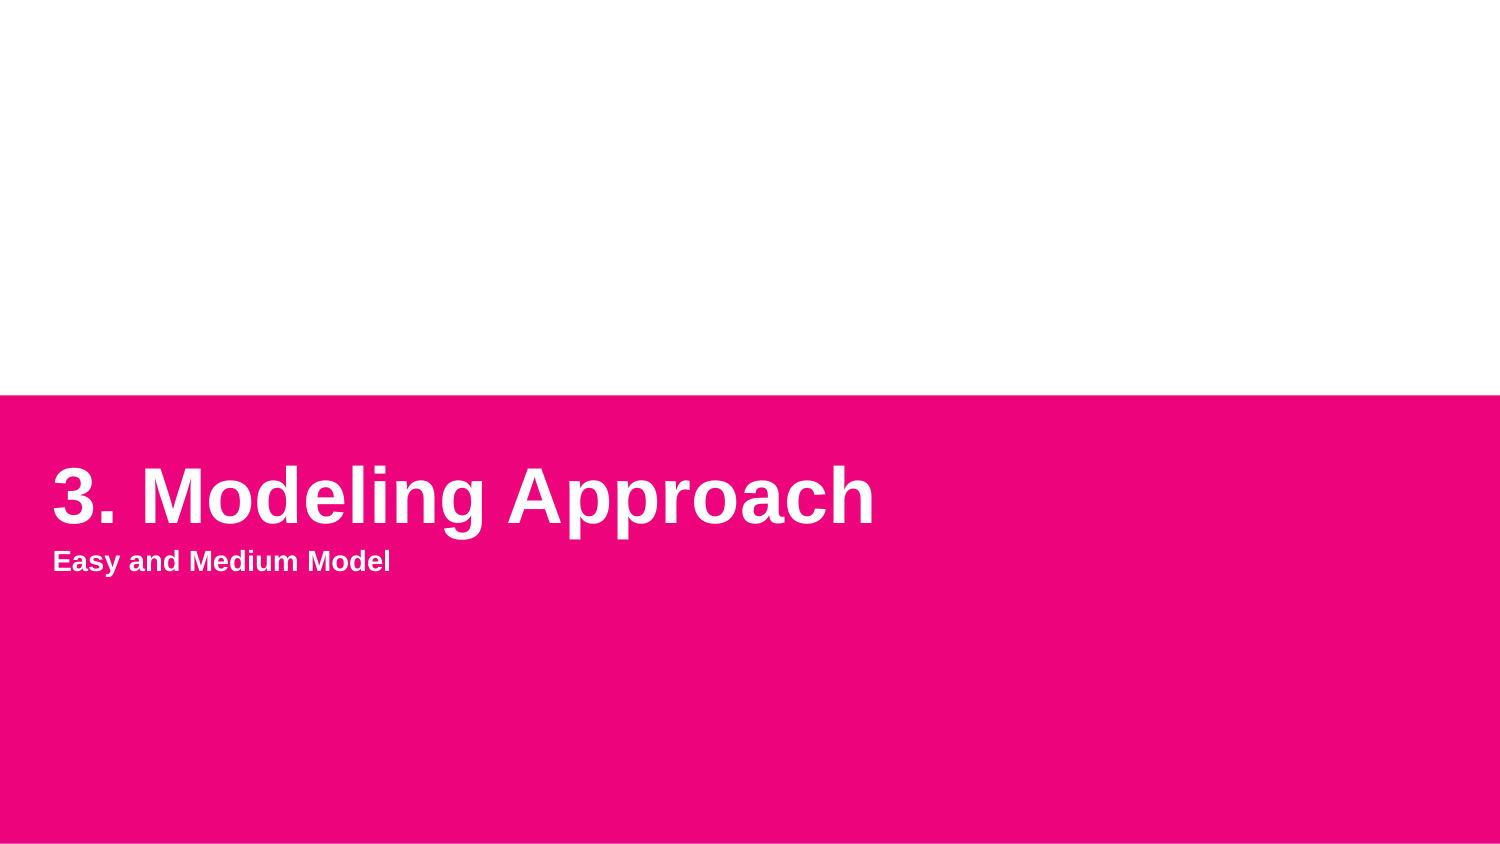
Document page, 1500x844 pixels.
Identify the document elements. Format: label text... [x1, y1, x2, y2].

title 3. Modeling Approach [41, 457, 1223, 526]
subtitle Easy and Medium Model [41, 526, 1223, 593]
